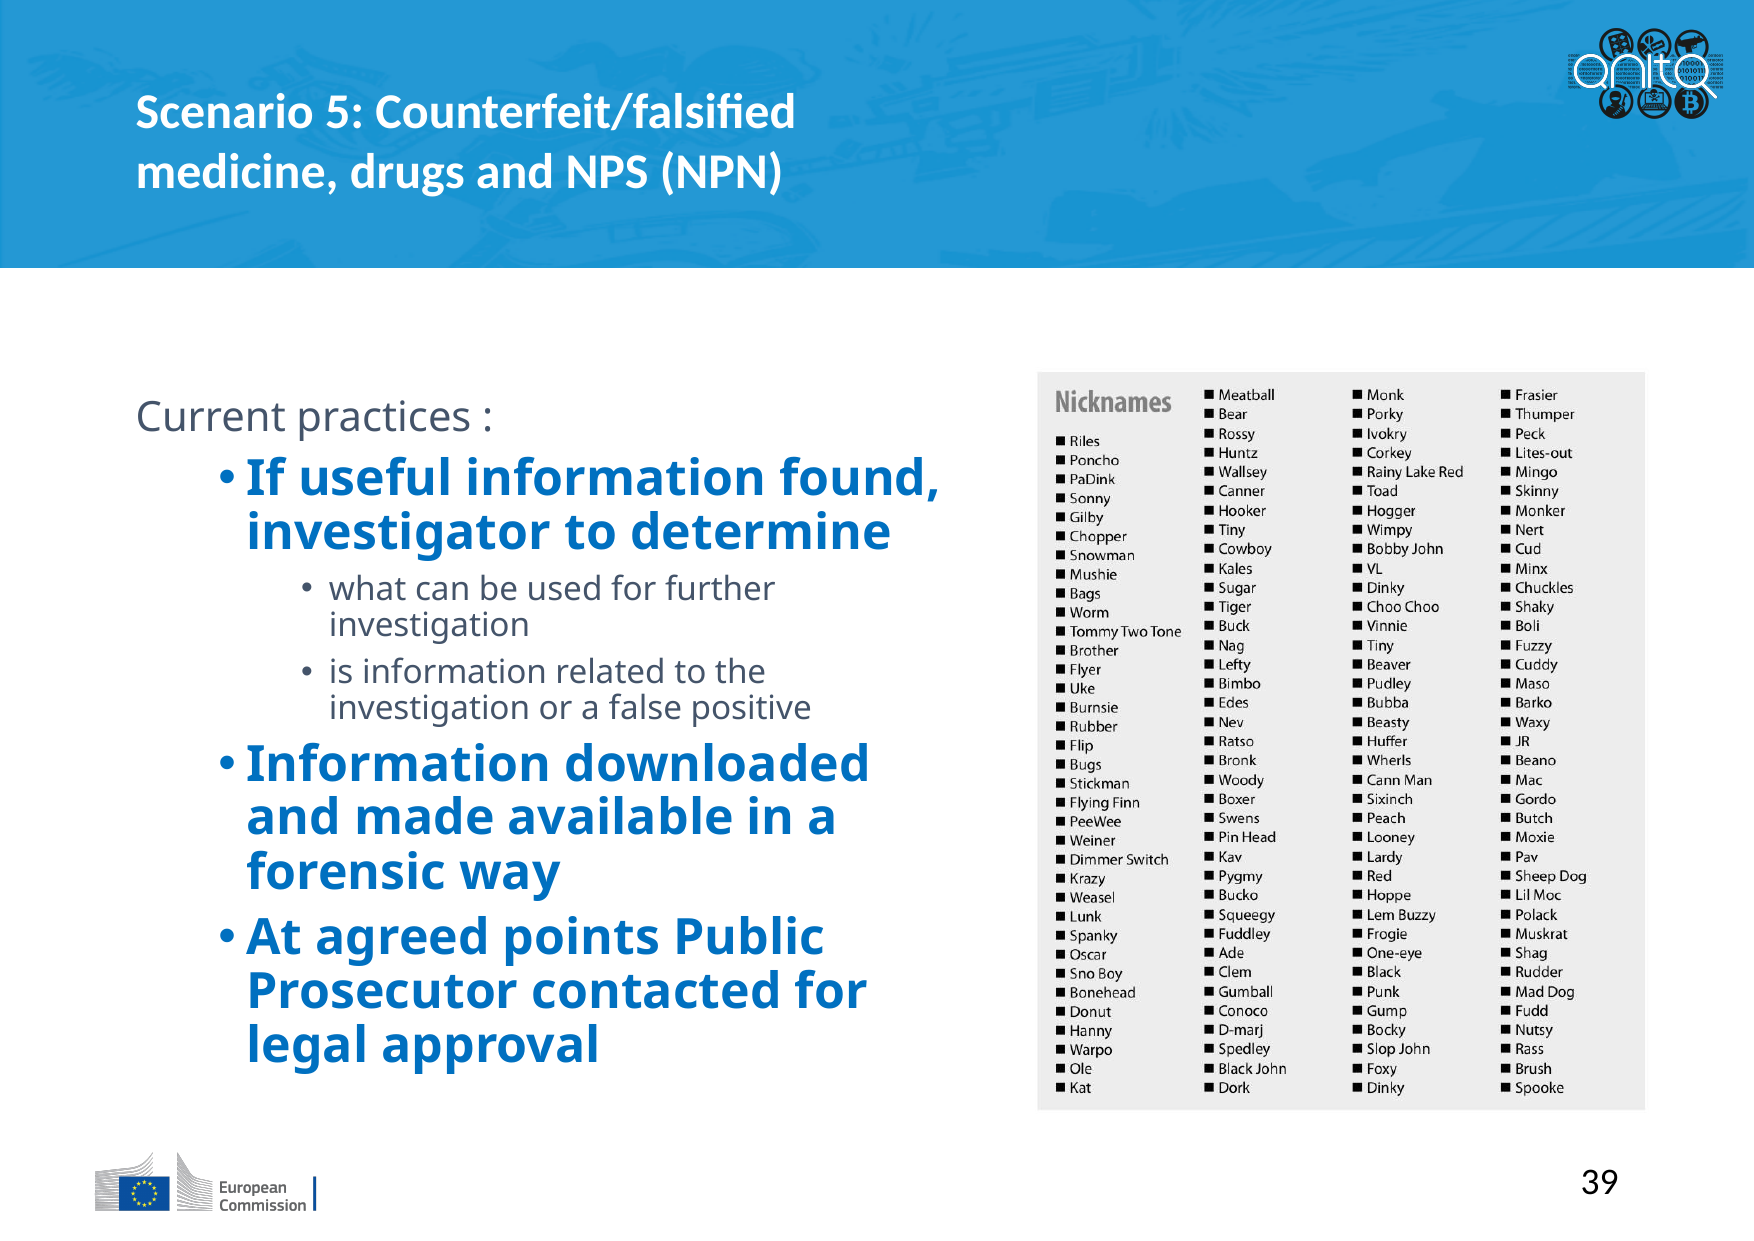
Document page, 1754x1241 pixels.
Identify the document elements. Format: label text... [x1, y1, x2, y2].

slide_number 39 [1238, 1149, 1634, 1216]
list Scenario 5: Counterfeit/falsified medicine, drugs and NPS (NPN) [120, 70, 869, 247]
picture [1028, 360, 1649, 1118]
list Current practices : If useful information found, investigator to determine what can be used for further investigation is information related to the investigation or a false positive Information downloaded and made available in a forensic way At agreed points Public Prosecutor contacted for legal approval [120, 388, 974, 1117]
picture [87, 1145, 323, 1216]
picture [0, 0, 1754, 268]
